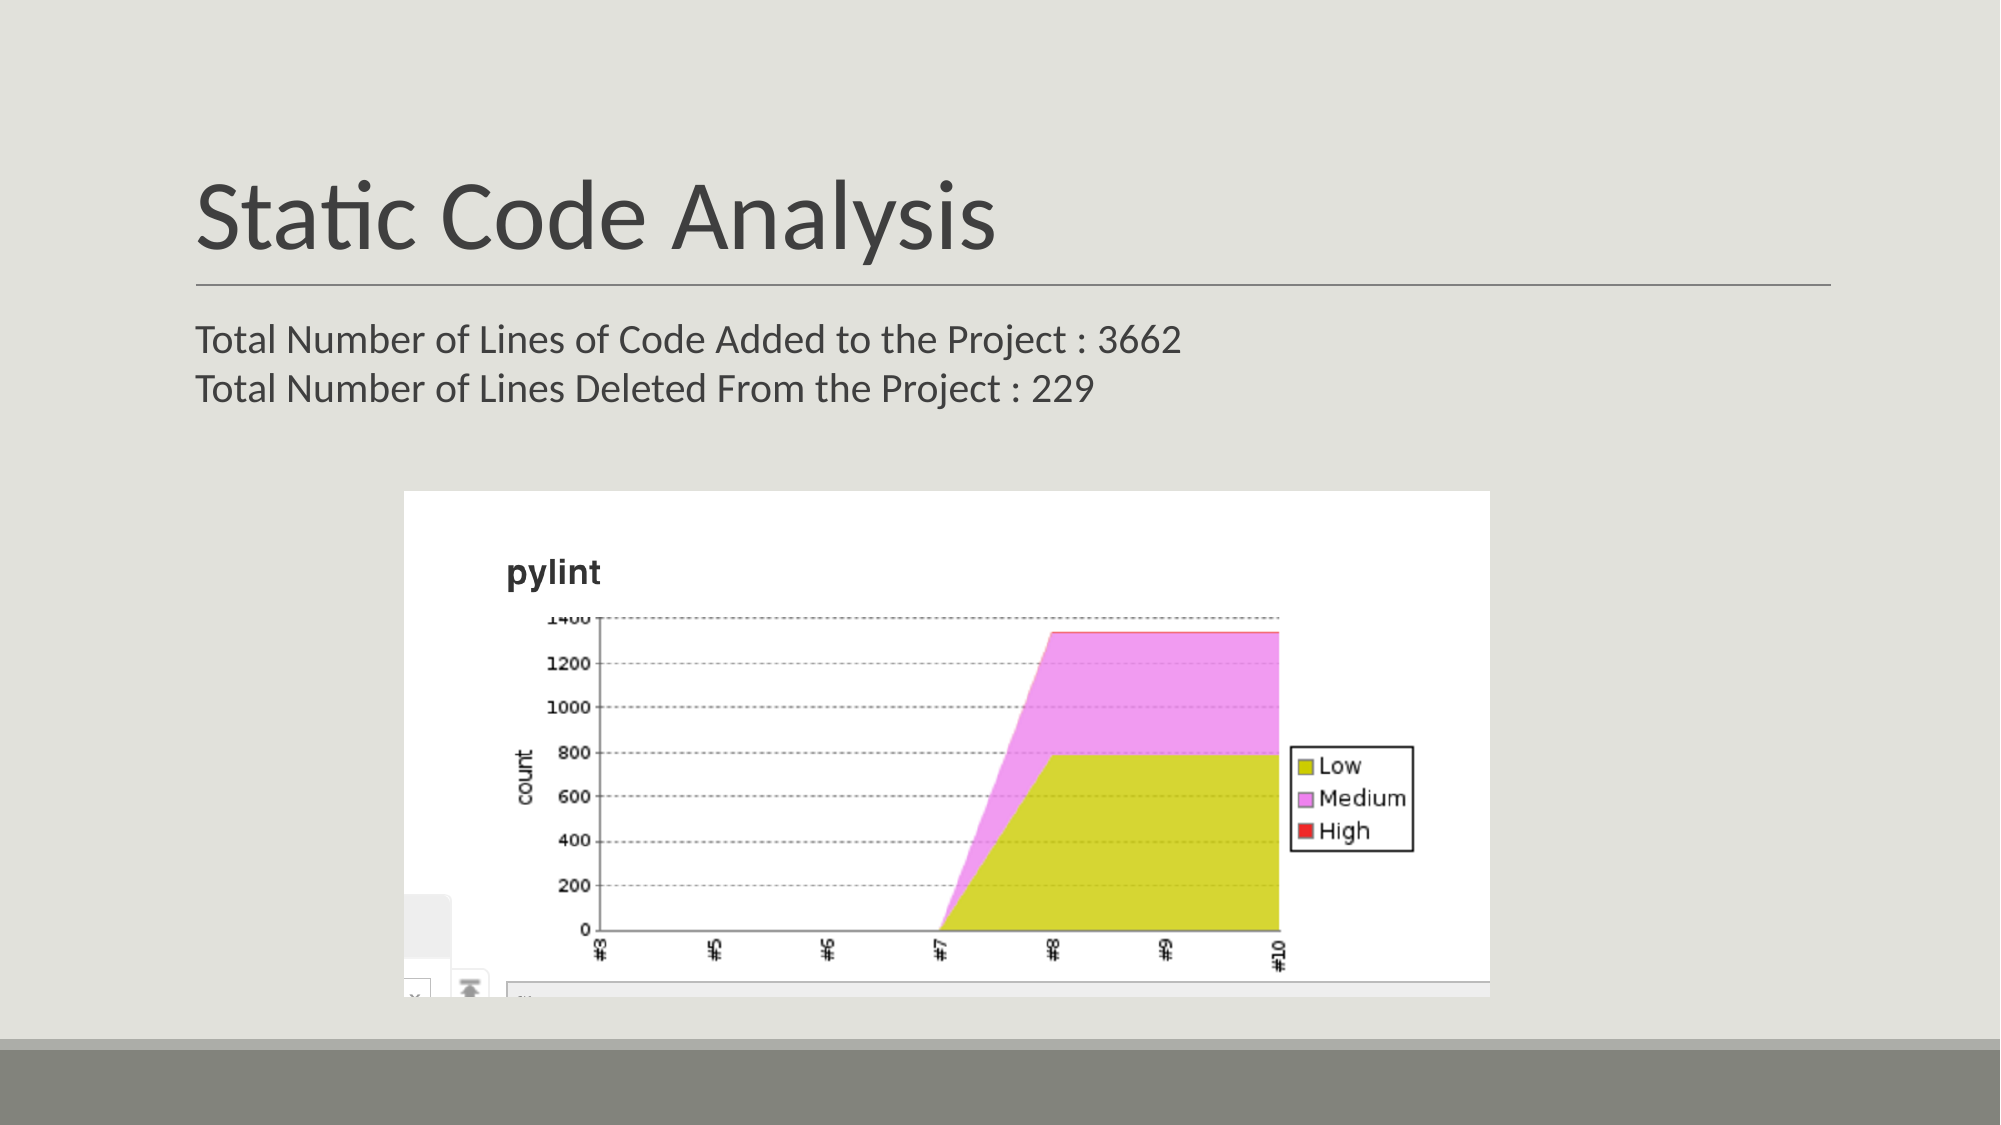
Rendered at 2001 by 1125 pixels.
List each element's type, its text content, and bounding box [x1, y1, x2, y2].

list Total Number of Lines of Code Added to the Project : 3662 Total Number of Lines Deleted From the Project : 229 [180, 302, 1830, 1030]
picture [403, 491, 1490, 998]
title Static Code Analysis [180, 47, 1830, 285]
